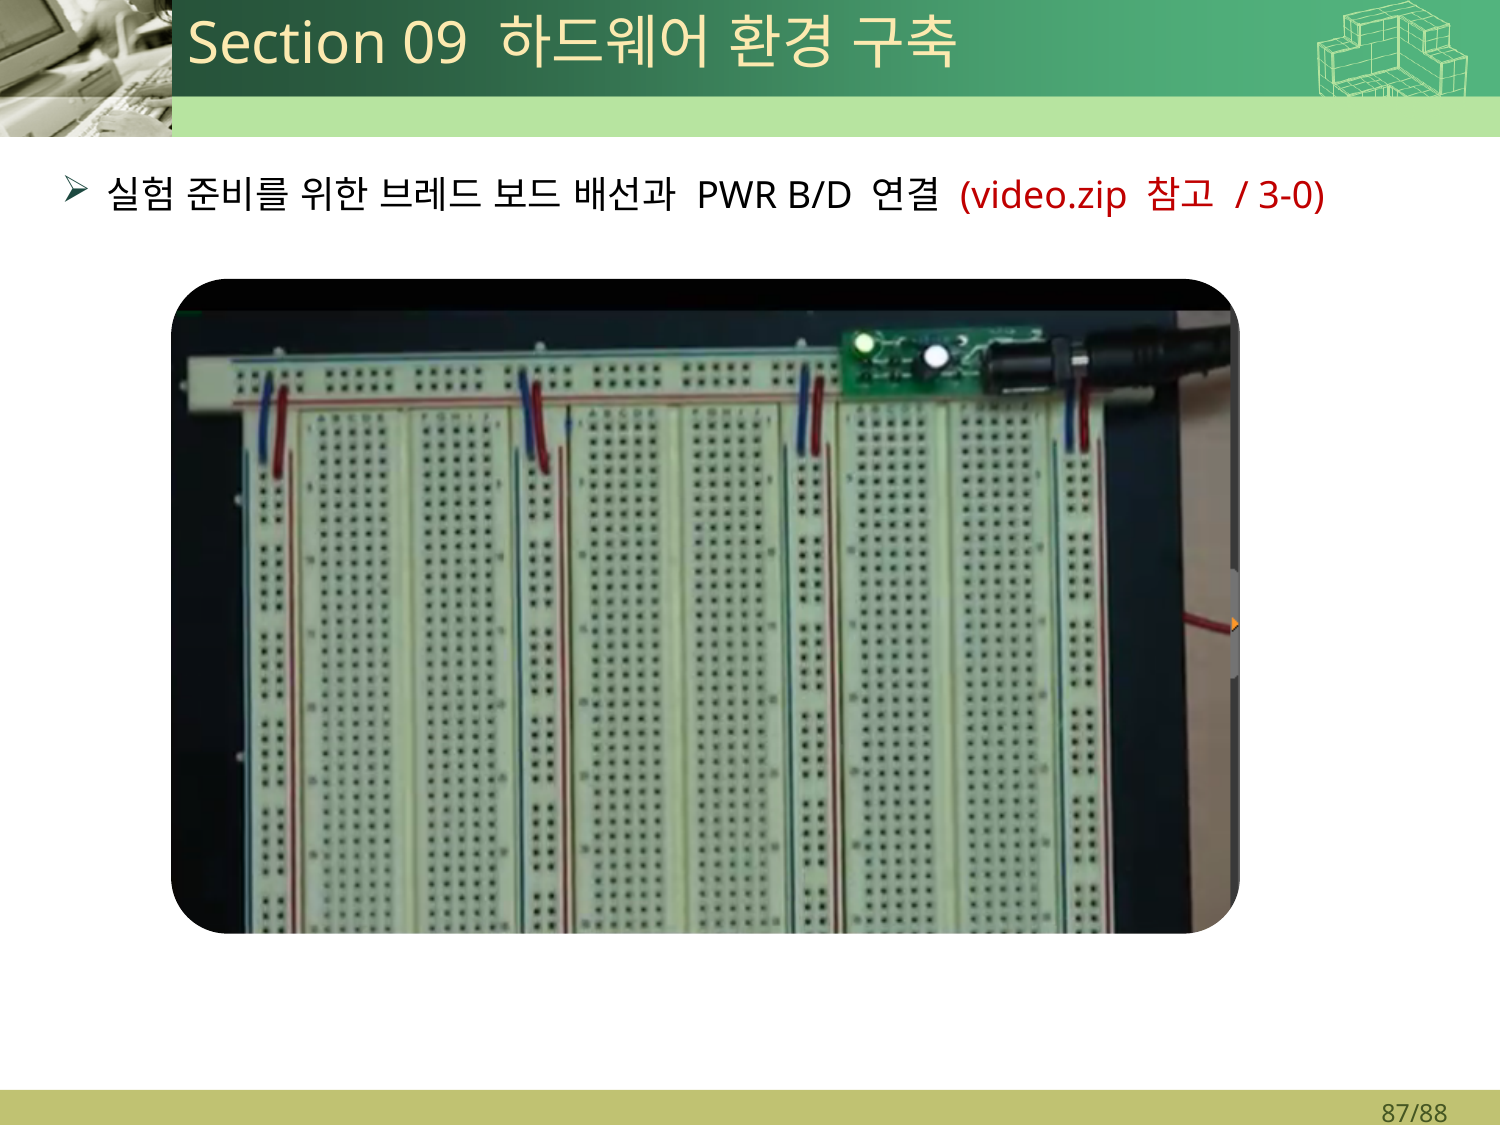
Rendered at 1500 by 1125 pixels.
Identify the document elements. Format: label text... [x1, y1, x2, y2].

picture [0, 75, 1500, 151]
title Section 09 하드웨어 환경 구축 [172, 75, 1500, 94]
text_box [0, 0, 1500, 75]
picture [170, 278, 1241, 934]
list 실험 준비를 위한 브레드 보드 배선과 PWR B/D 연결 (video.zip 참고 / 3-0) [46, 164, 1459, 1067]
